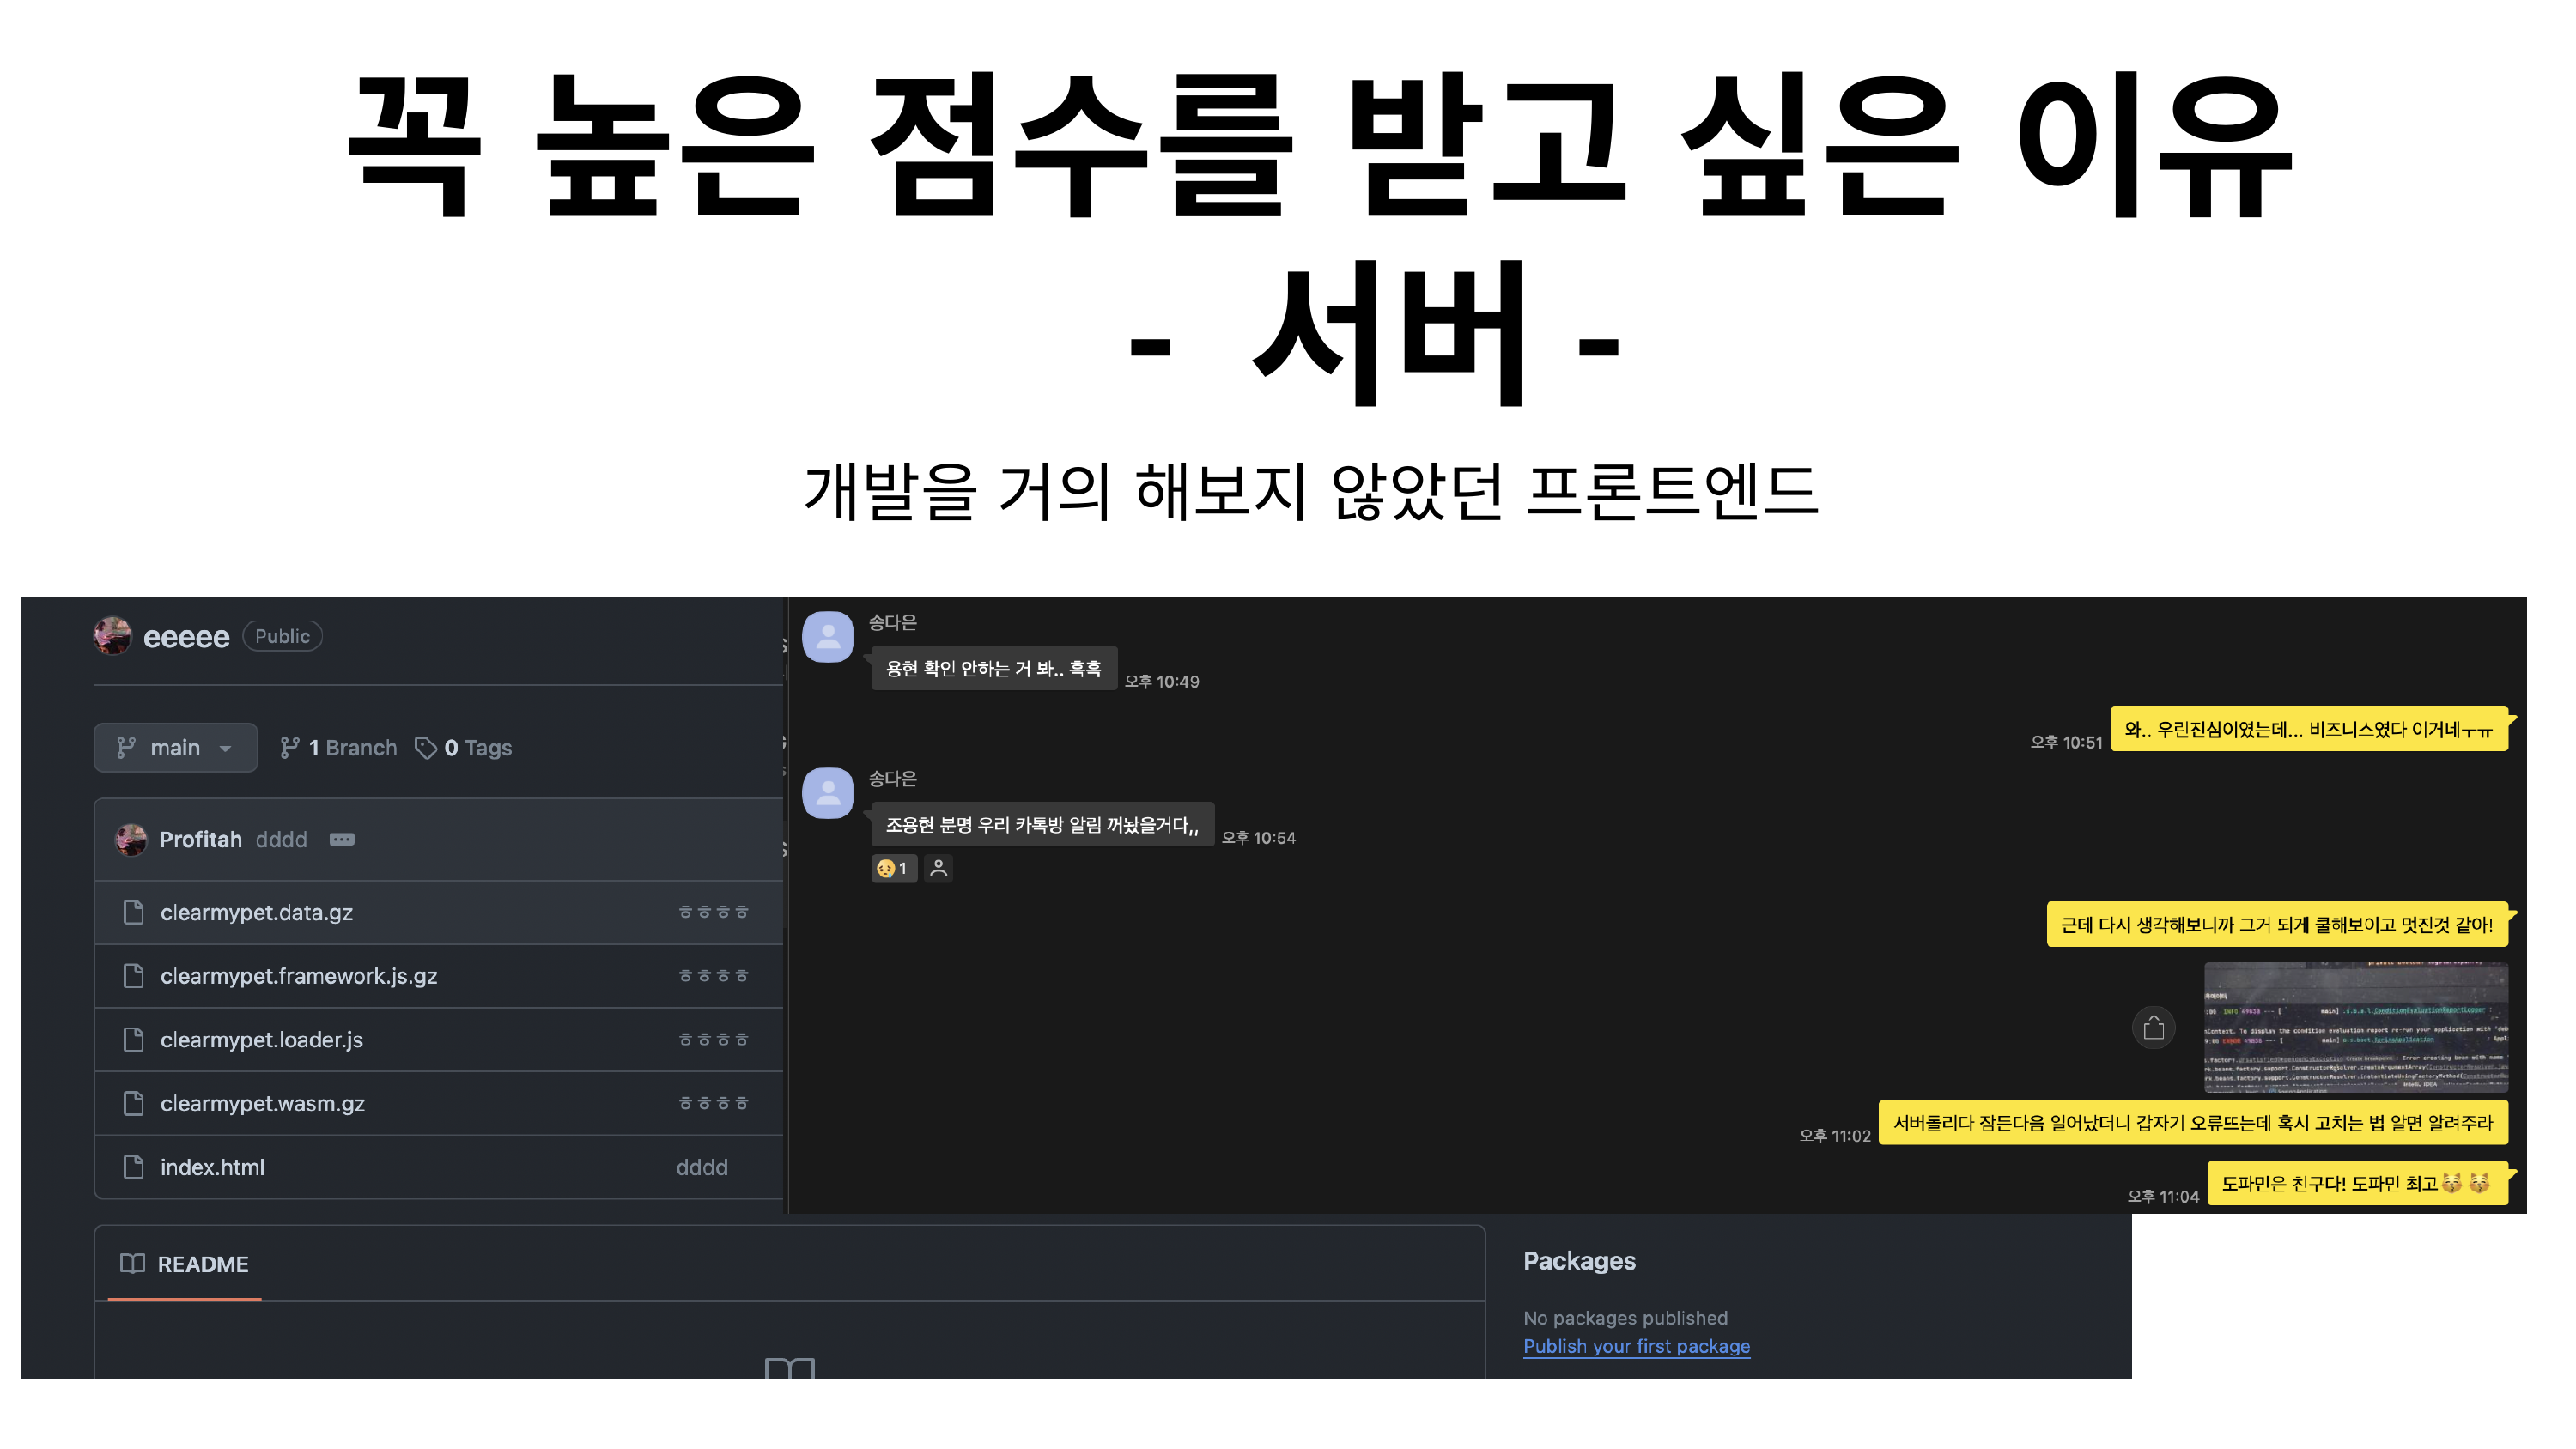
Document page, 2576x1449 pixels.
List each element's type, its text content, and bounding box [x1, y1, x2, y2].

picture [21, 596, 2527, 1379]
text_box 꼭 높은 점수를 받고 싶은 이유 - 서버- [330, 39, 2312, 431]
text_box 개발을 거의 해보지 않았던 프론트엔드 [789, 445, 1853, 536]
